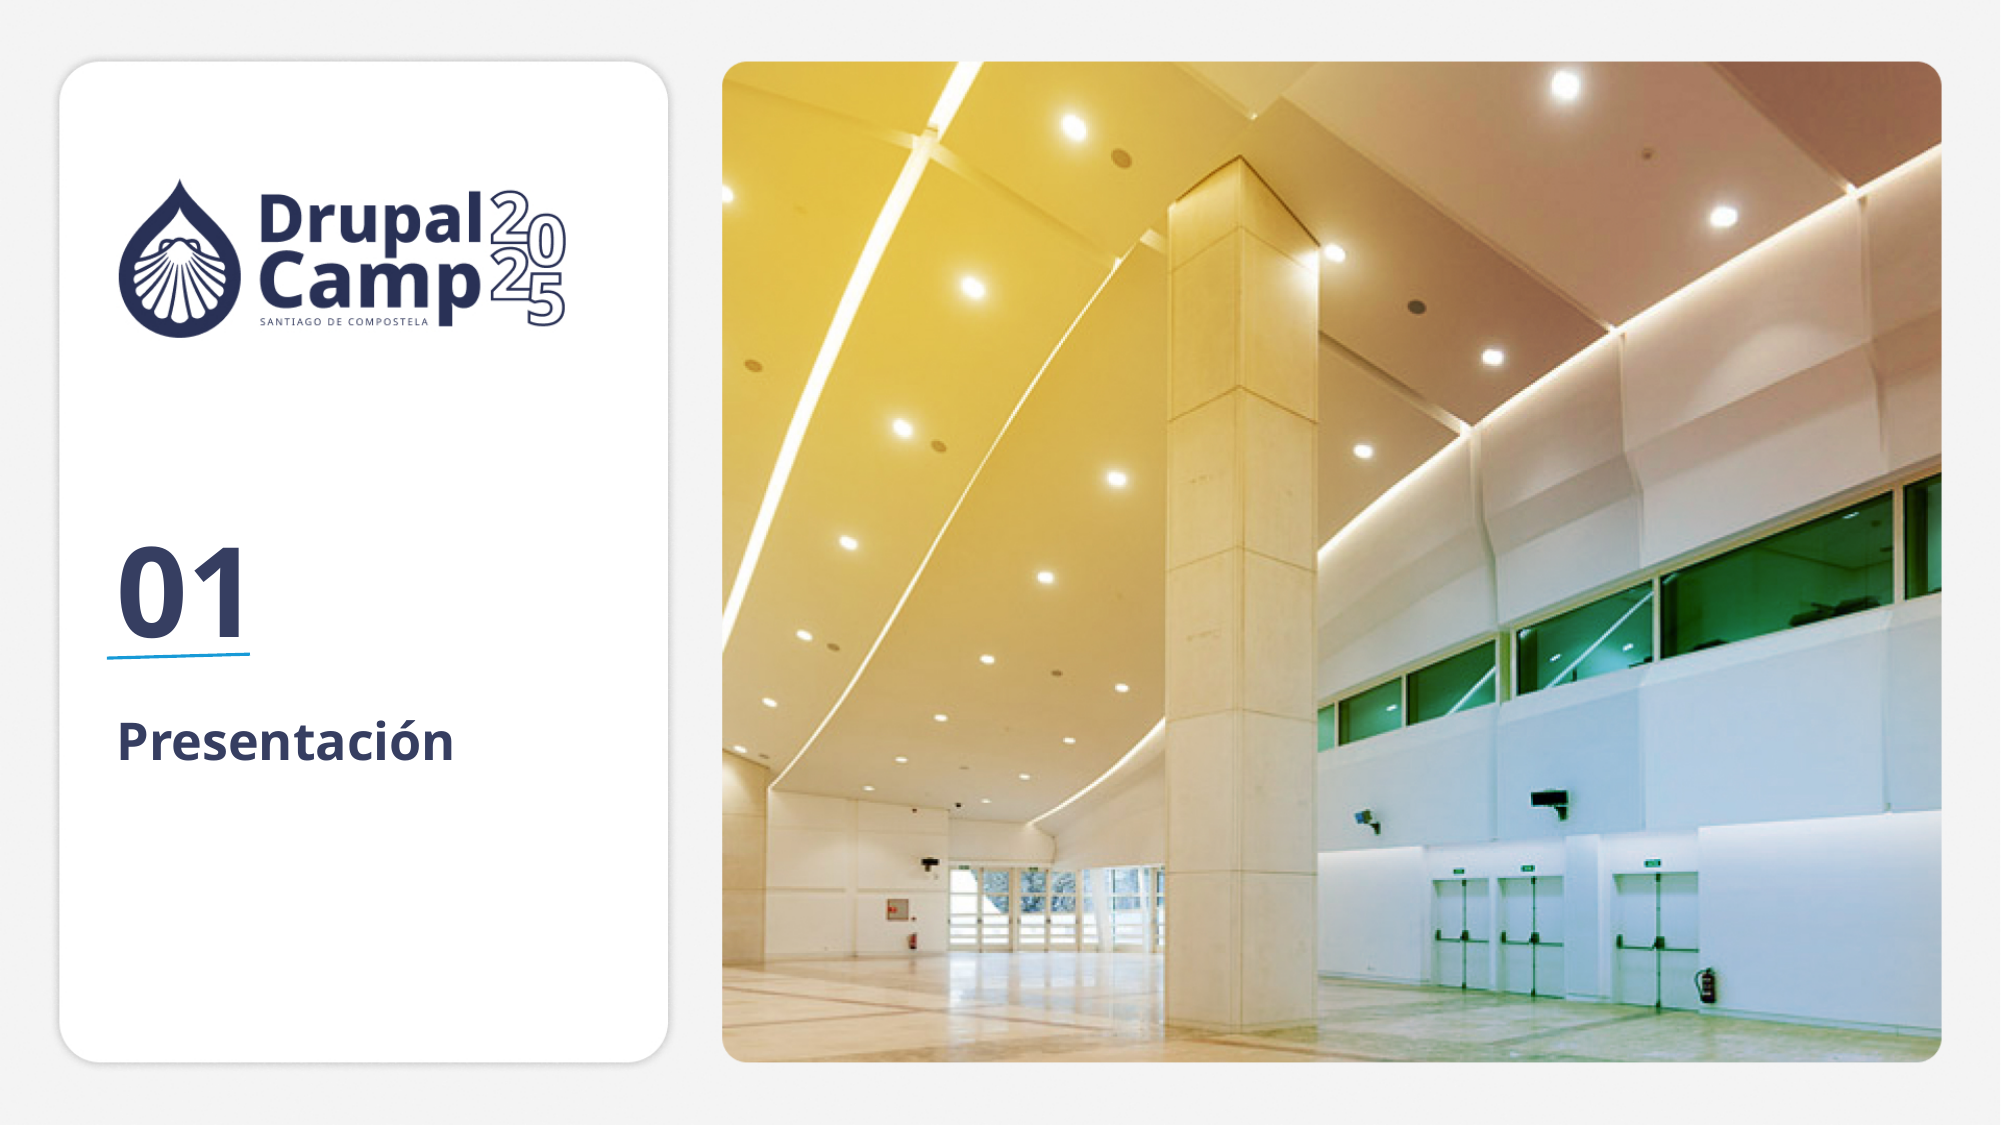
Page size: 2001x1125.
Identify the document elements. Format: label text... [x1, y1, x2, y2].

picture [0, 0, 2001, 1125]
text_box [106, 654, 250, 659]
text_box Presentación [101, 700, 572, 779]
text_box 01 [101, 505, 289, 671]
